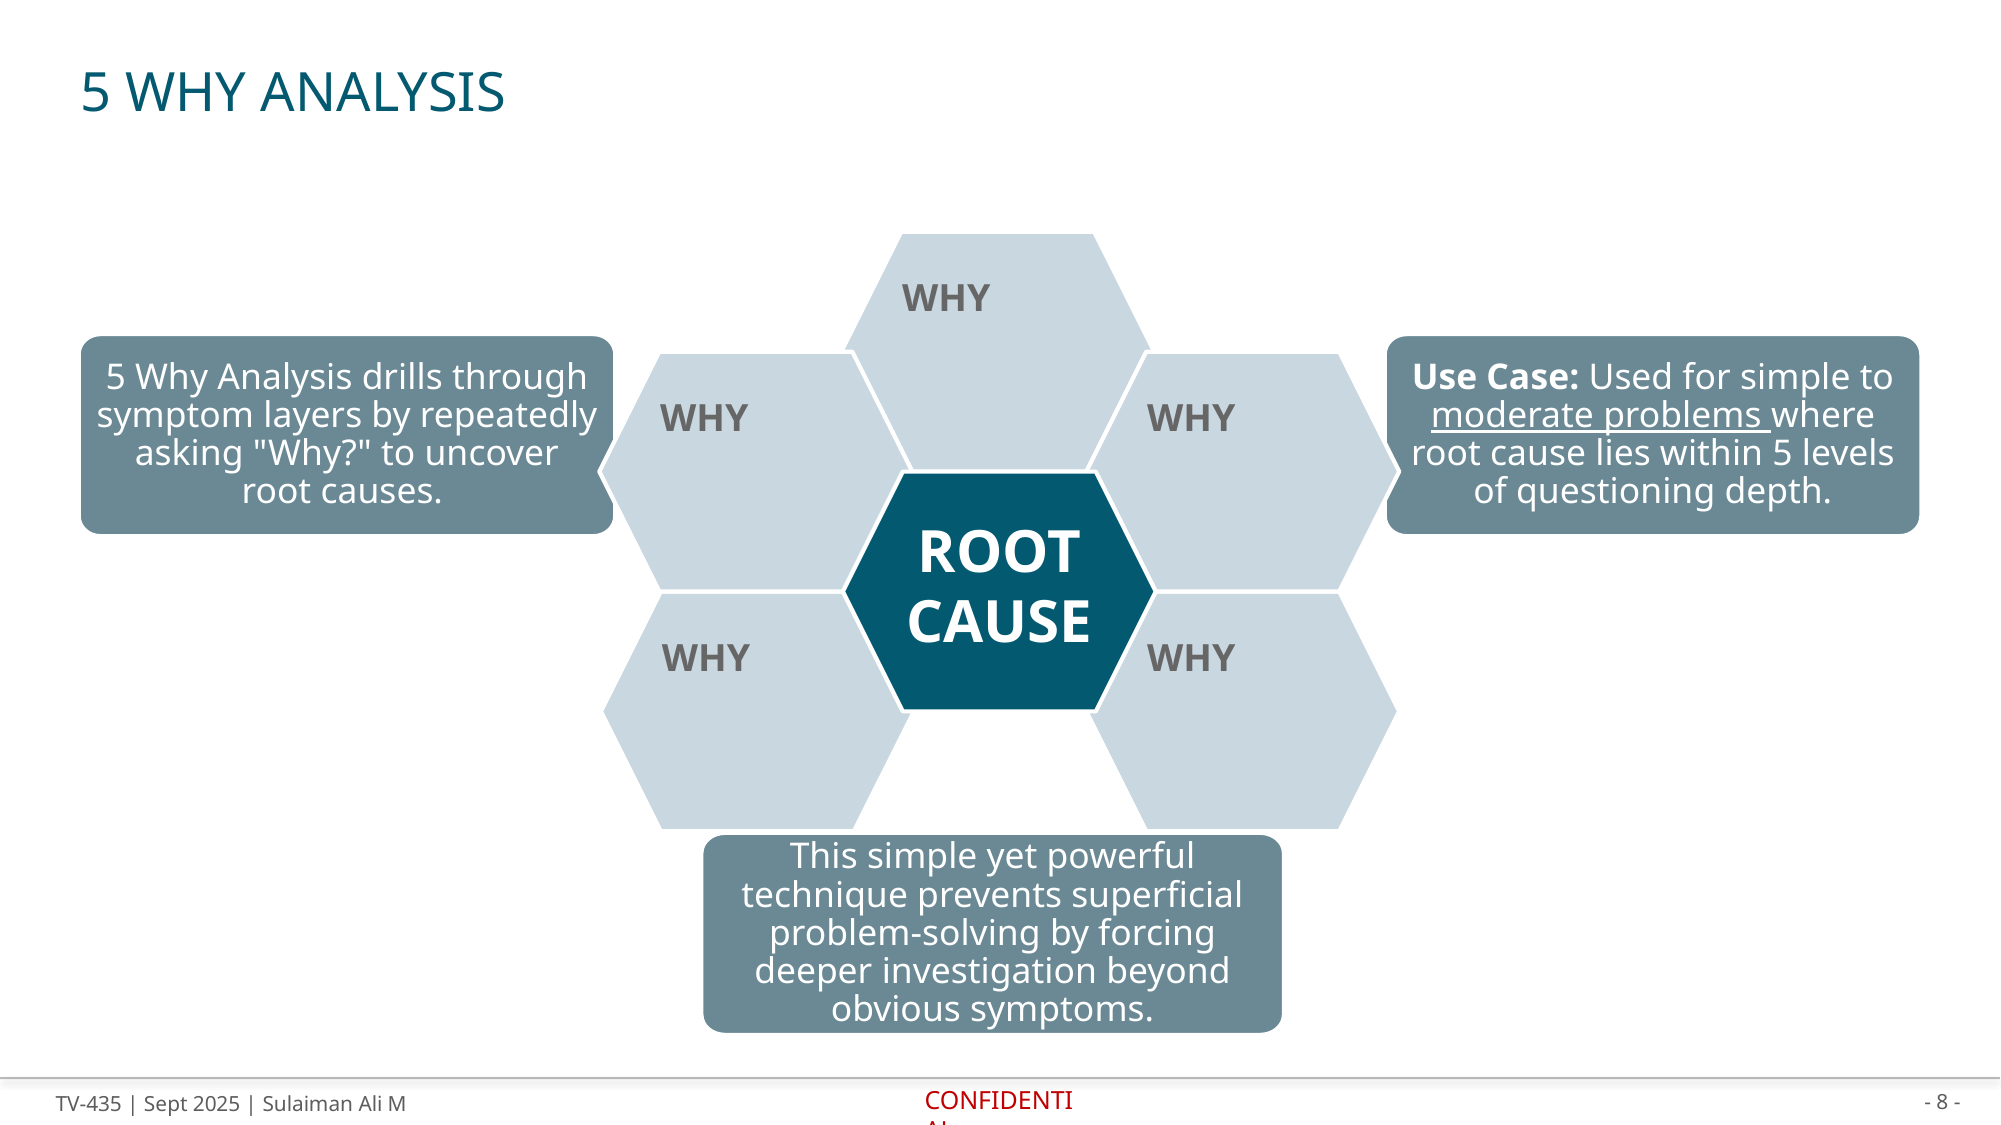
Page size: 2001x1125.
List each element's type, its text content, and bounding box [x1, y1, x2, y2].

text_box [78, 231, 1922, 1036]
title 5 WHY ANALYSIS [80, 56, 1922, 123]
